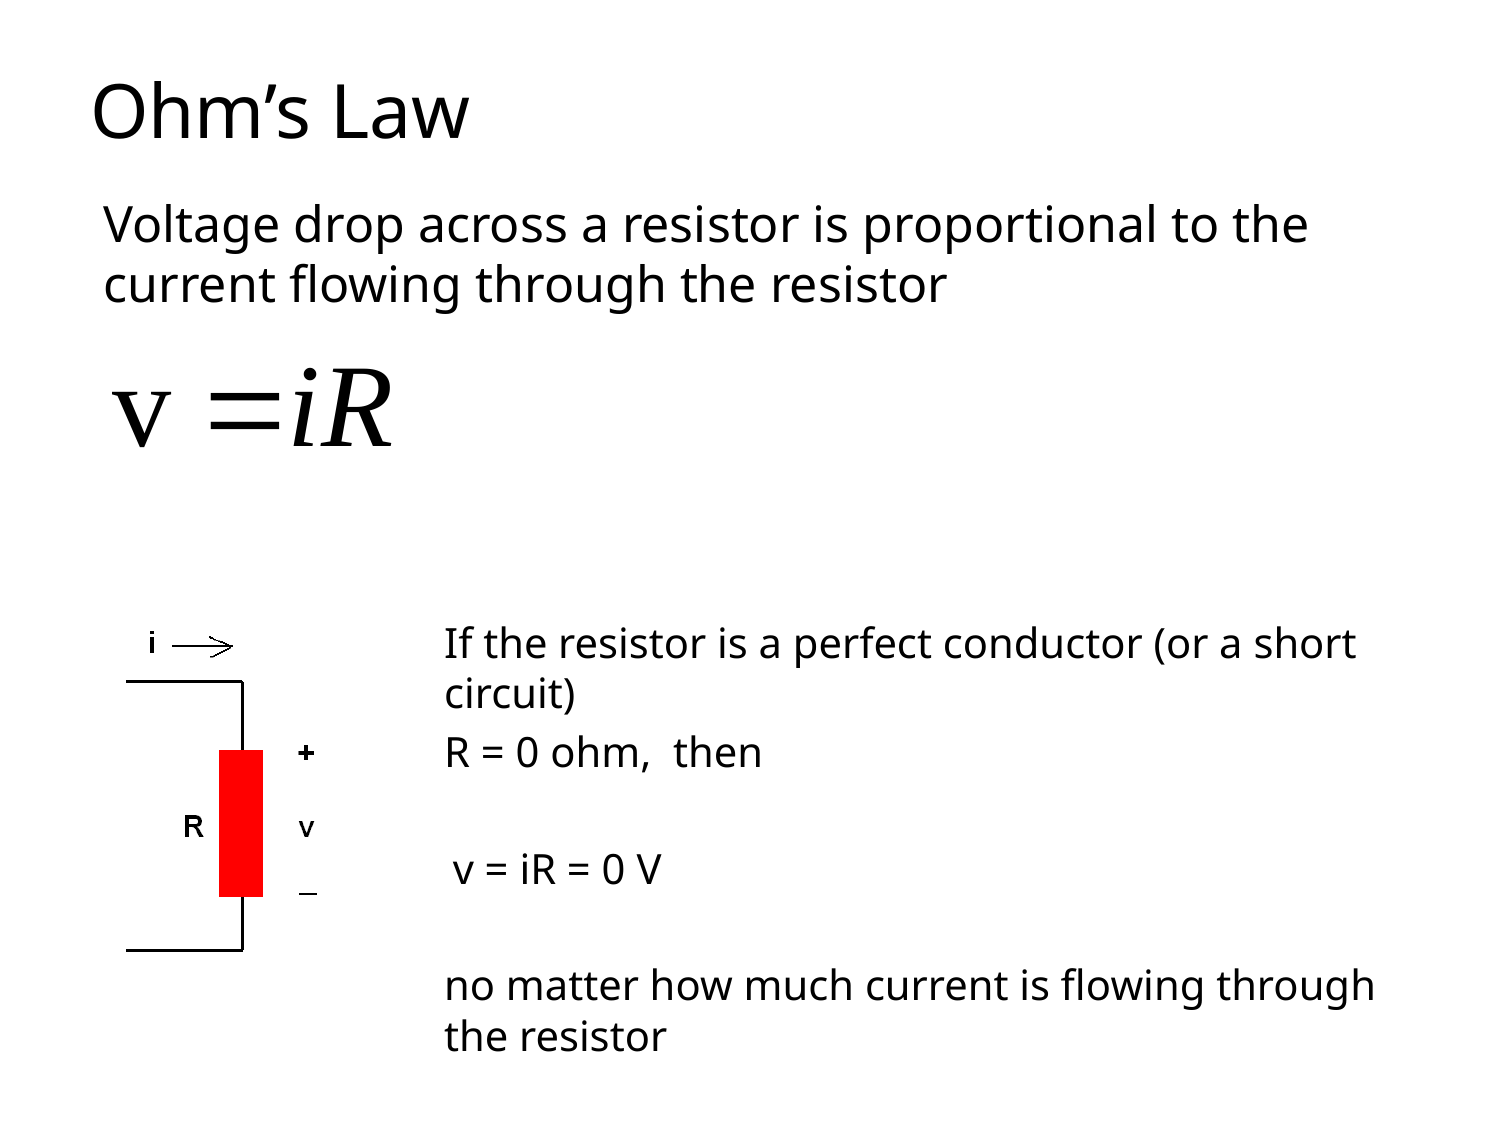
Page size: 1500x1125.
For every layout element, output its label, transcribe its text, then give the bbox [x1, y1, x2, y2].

list Voltage drop across a resistor is proportional to the current flowing through the resistor [88, 184, 1439, 350]
picture [111, 624, 333, 962]
text_box If the resistor is a perfect conductor (or a short circuit) R = 0 ohm, then v = iR = 0 V no matter how much current is flowing through the resistor [384, 609, 1439, 1075]
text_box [92, 337, 418, 477]
title Ohm’s Law [75, 45, 491, 173]
